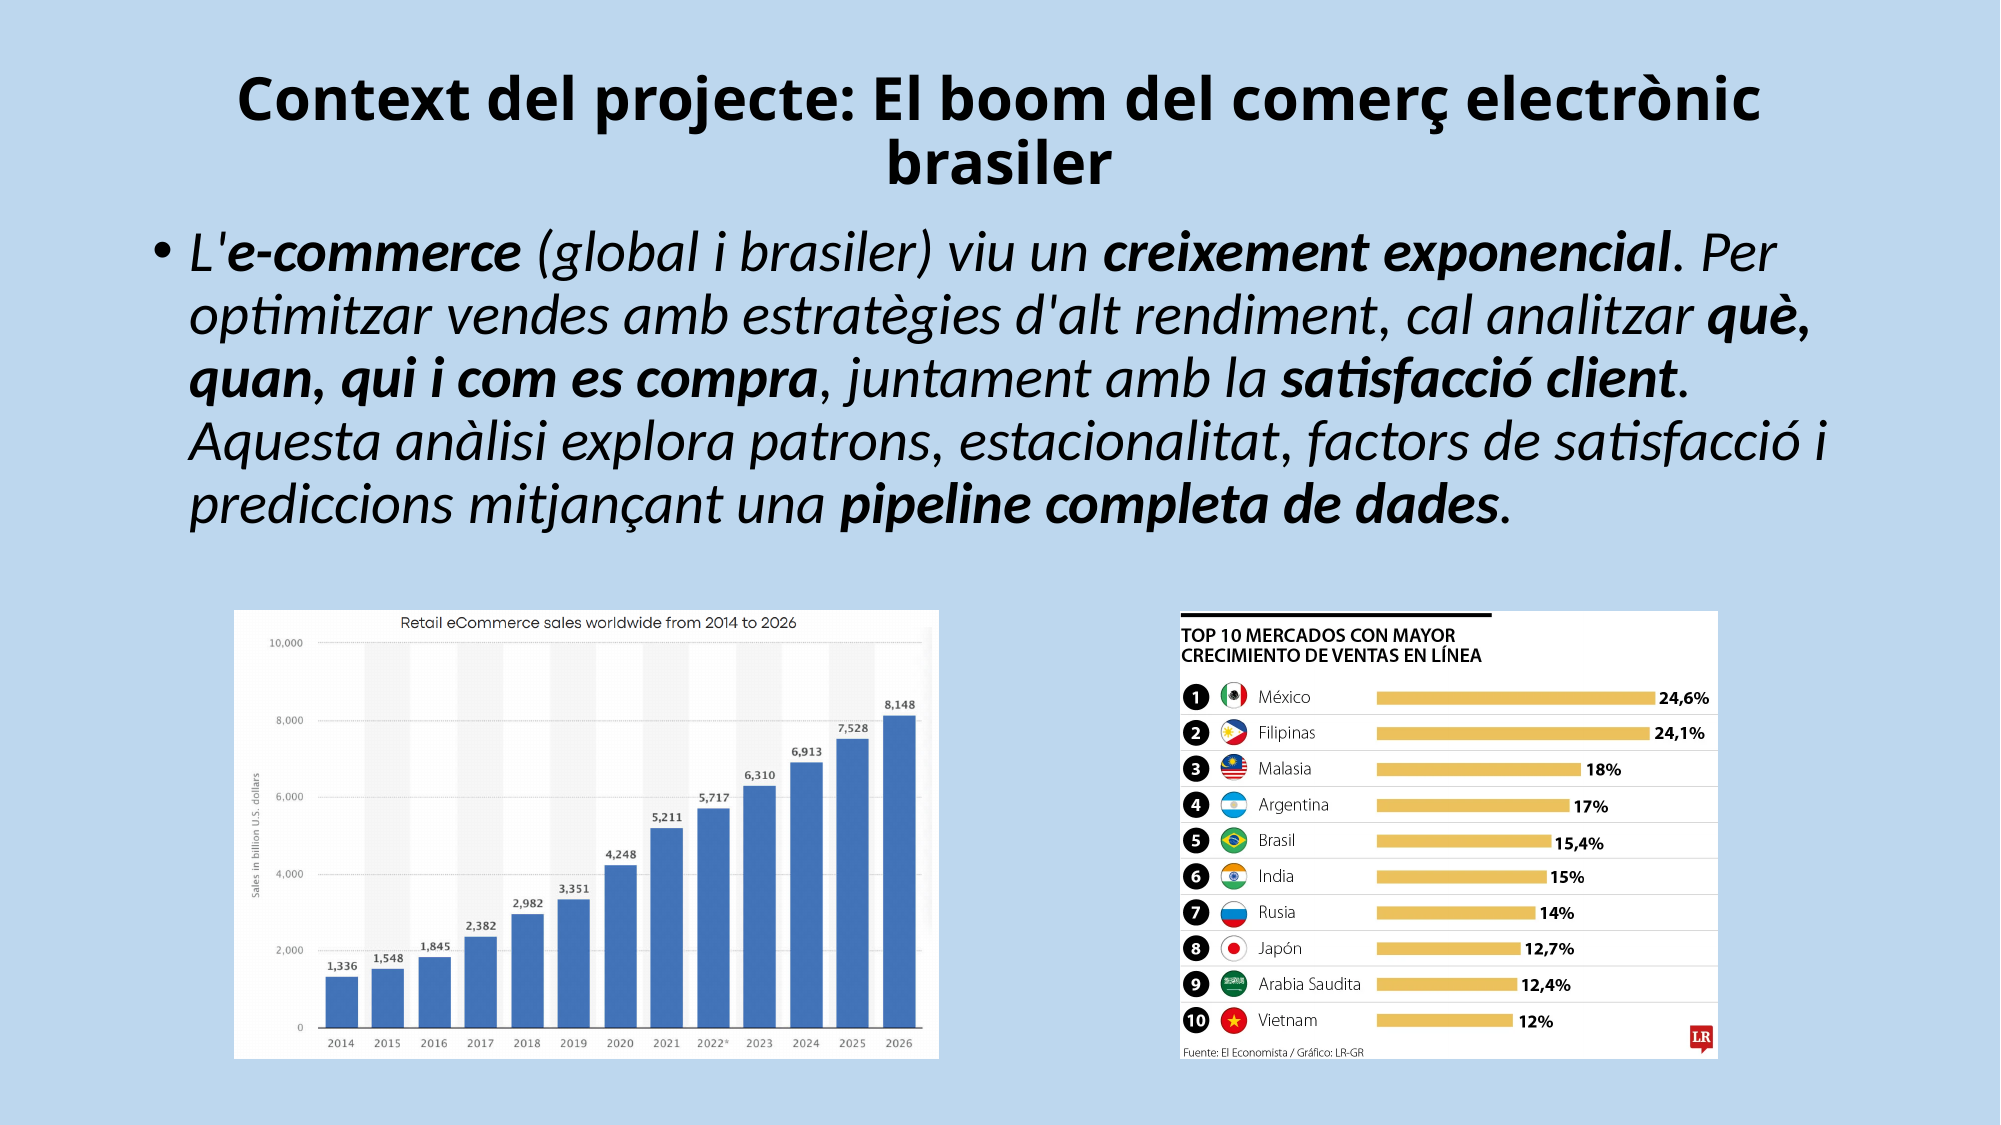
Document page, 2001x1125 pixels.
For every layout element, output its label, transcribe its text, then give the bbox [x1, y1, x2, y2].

picture [234, 610, 939, 1060]
list L'e-commerce (global i brasiler) viu un creixement exponencial. Per optimitzar vendes amb estratègies d'alt rendiment, cal analitzar què, quan, qui i com es compra, juntament amb la satisfacció client. Aquesta anàlisi explora patrons, estacionalitat, factors de satisfacció i prediccions mitjançant una pipeline completa de dades. [137, 214, 1863, 1014]
title Context del projecte: El boom del comerç electrònic brasiler [137, 59, 1863, 214]
picture [1180, 611, 1718, 1060]
